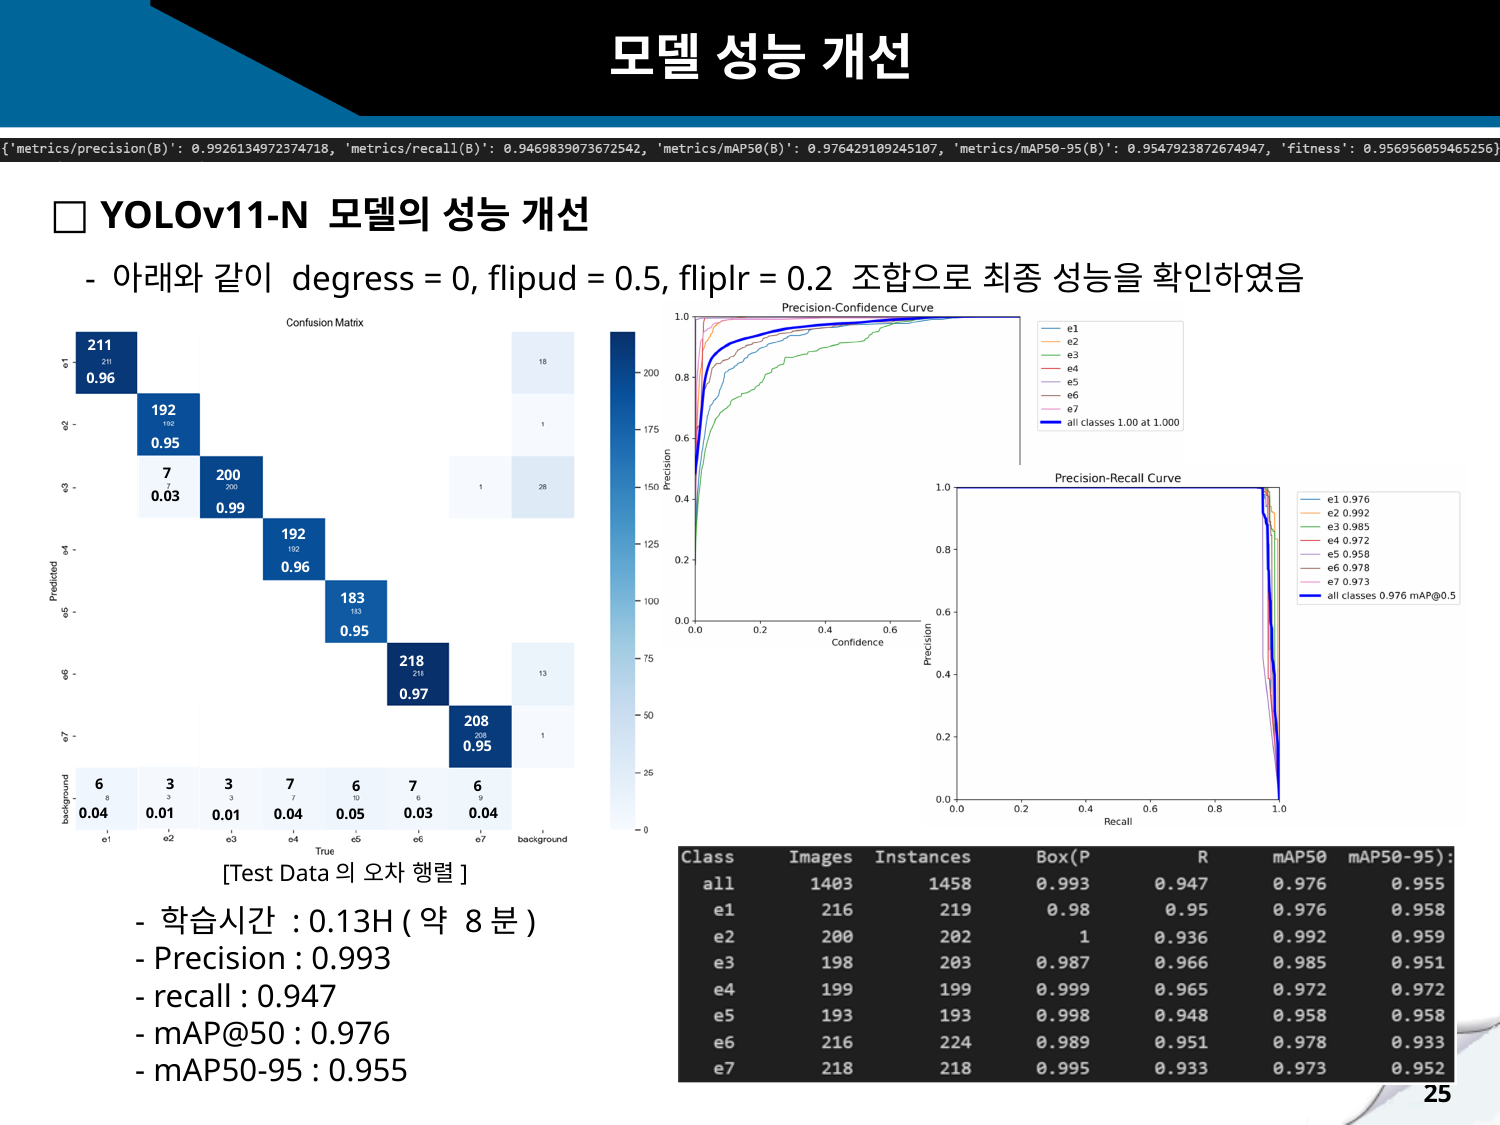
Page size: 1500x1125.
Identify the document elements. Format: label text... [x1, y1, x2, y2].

text_box - 학습시간 : 0.13H (약 8분) - Precision : 0.993 - recall : 0.947 - mAP@50 : 0.976 - mAP50-95 : 0.955 [112, 893, 627, 1096]
text_box 모델 성능 개선 [348, 18, 1176, 93]
text_box □ YOLOv11-N 모델의 성능 개선 - 아래와 같이 degress = 0, flipud = 0.5, fliplr = 0.2 조합으로 최종 성능을 확인하였음 [35, 170, 1489, 305]
text_box [Test Data의 오차 행렬] [150, 869, 541, 893]
picture [0, 138, 1500, 162]
picture [678, 846, 1500, 1125]
picture [43, 300, 1467, 861]
